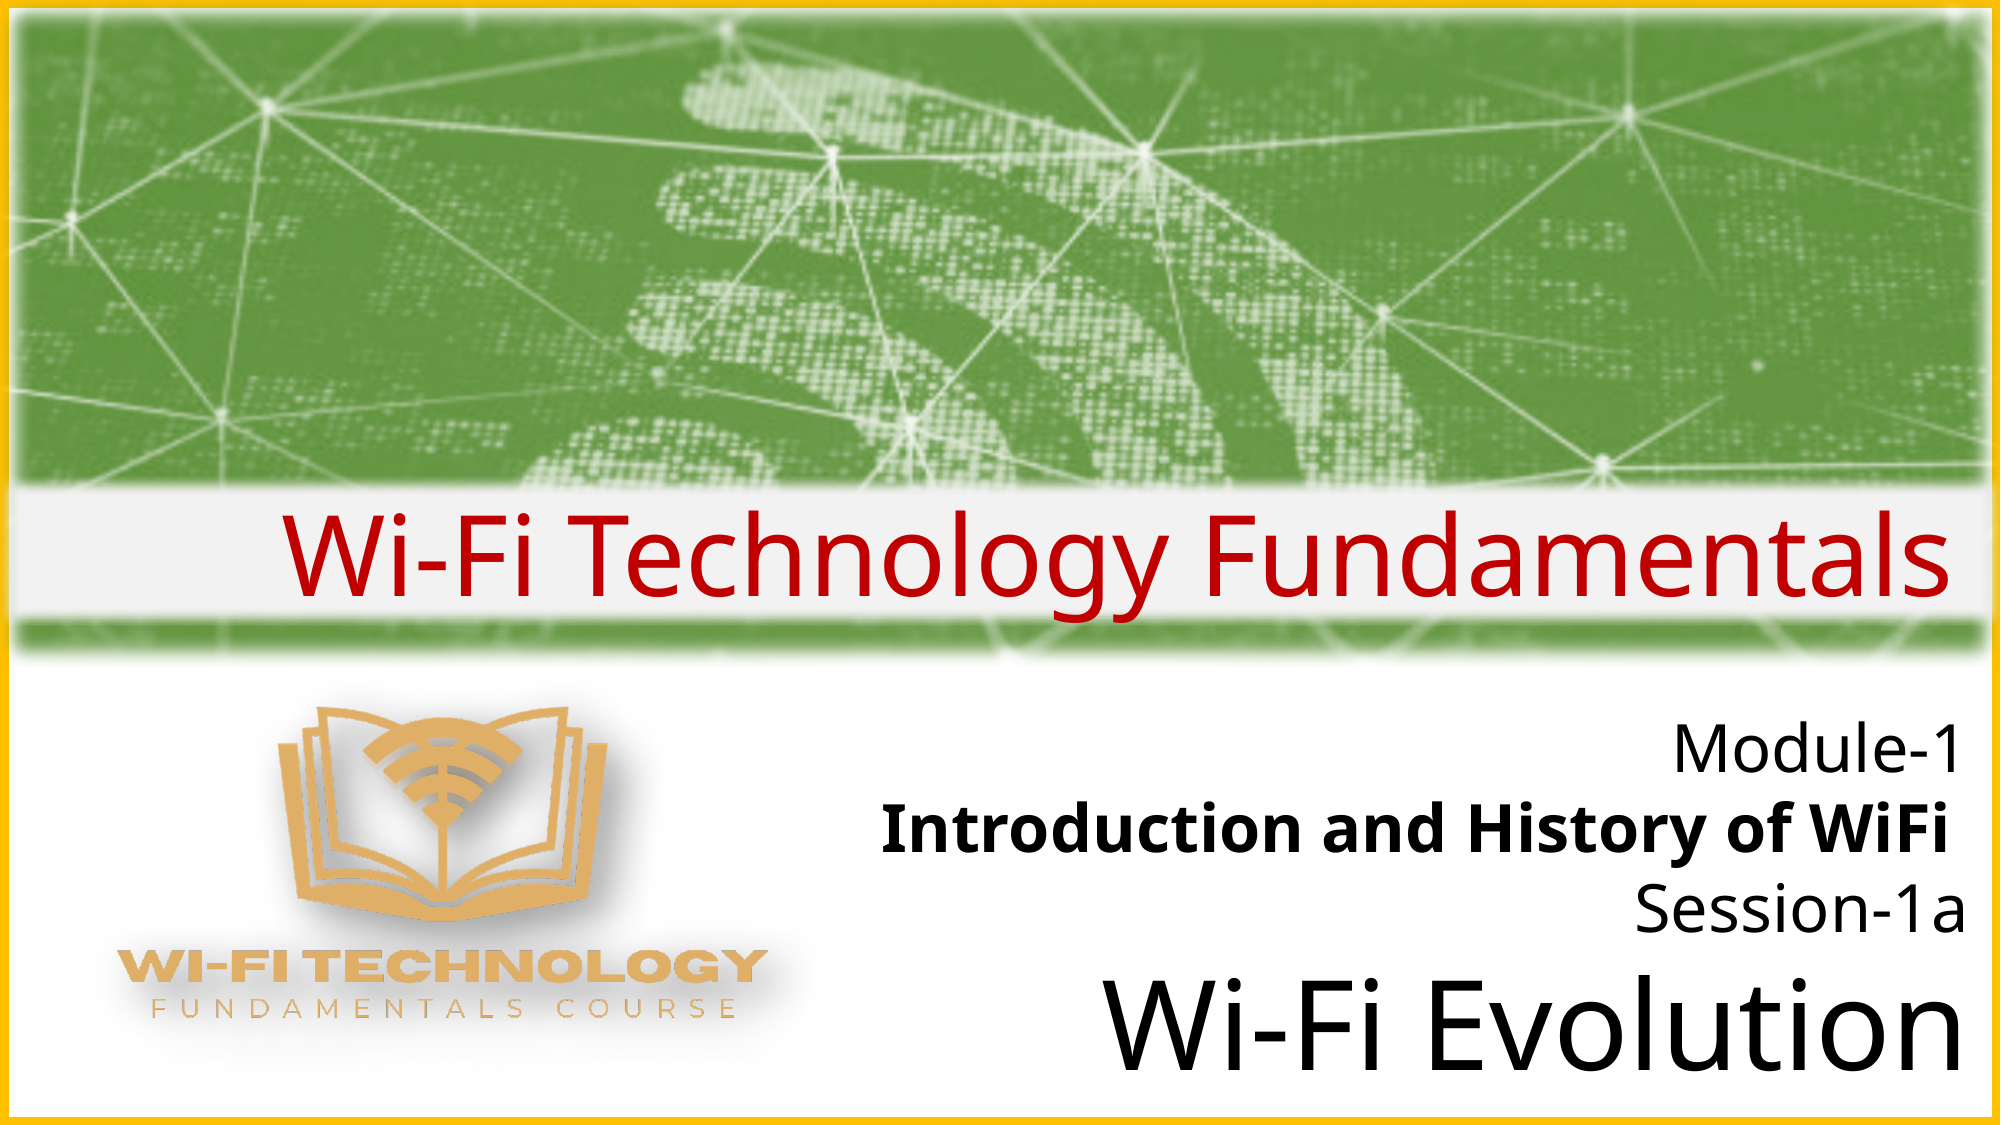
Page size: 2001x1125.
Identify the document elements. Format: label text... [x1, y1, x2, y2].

text_box [883, 0, 2000, 1125]
text_box Module-1 Introduction and History of WiFi Session-1a Wi-Fi Evolution [883, 698, 1984, 1103]
text_box [0, 667, 34, 1125]
picture [0, 0, 1999, 1125]
